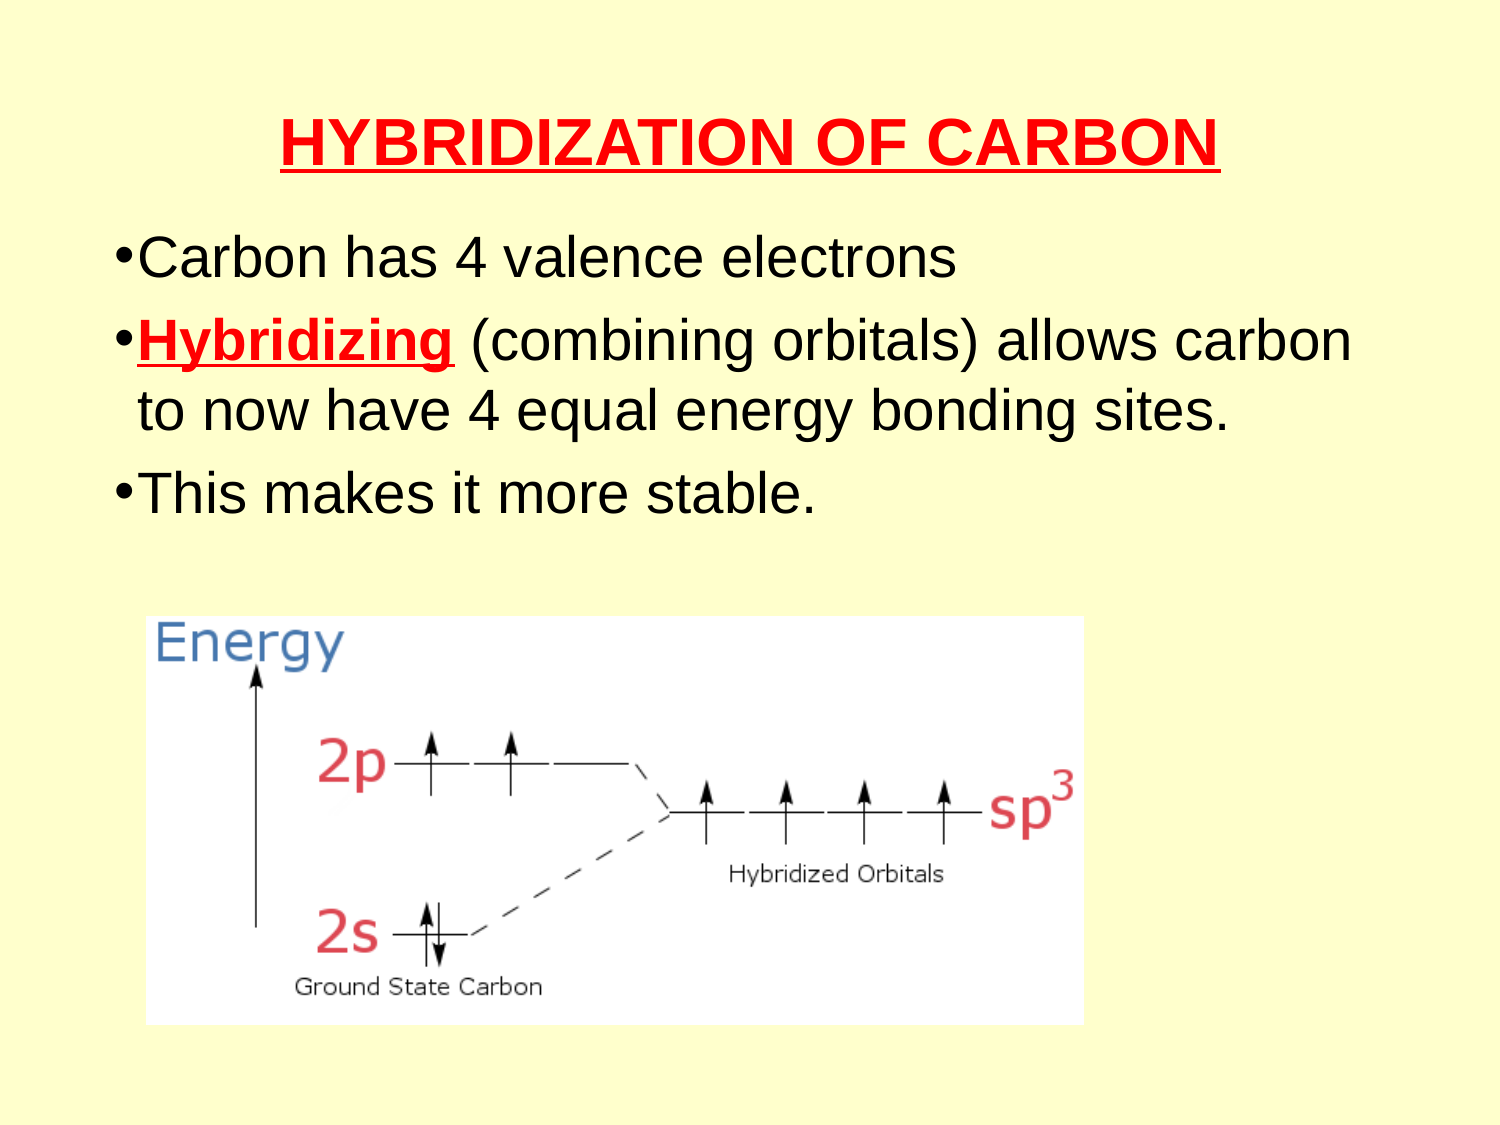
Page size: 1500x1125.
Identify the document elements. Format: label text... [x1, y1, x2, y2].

list Carbon has 4 valence electrons Hybridizing (combining orbitals) allows carbon to now have 4 equal energy bonding sites. This makes it more stable. [66, 203, 1412, 534]
picture [146, 616, 1084, 1025]
title HYBRIDIZATION OF CARBON [75, 45, 1425, 233]
